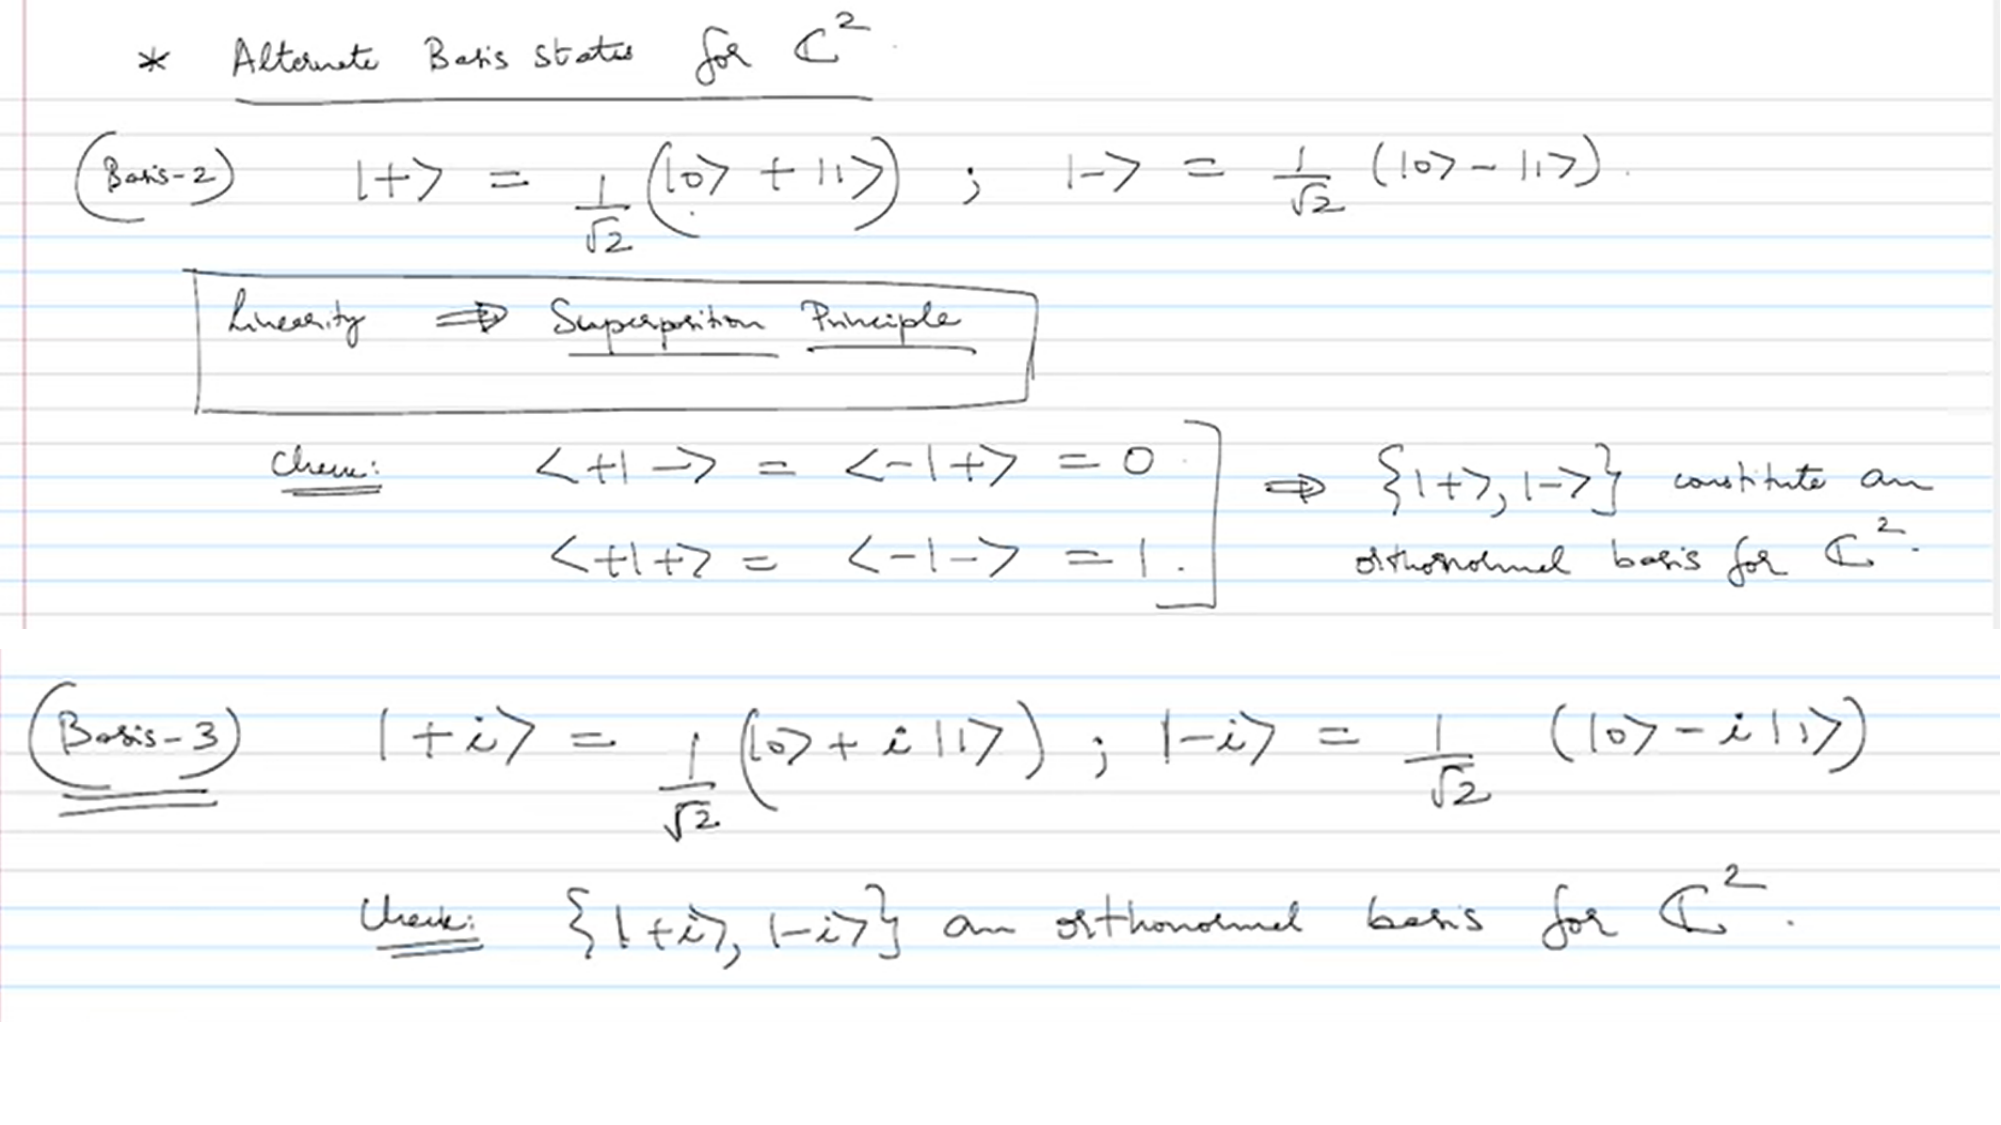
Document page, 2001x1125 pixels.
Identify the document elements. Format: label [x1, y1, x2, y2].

picture [0, 648, 2000, 1022]
picture [0, 0, 2000, 629]
